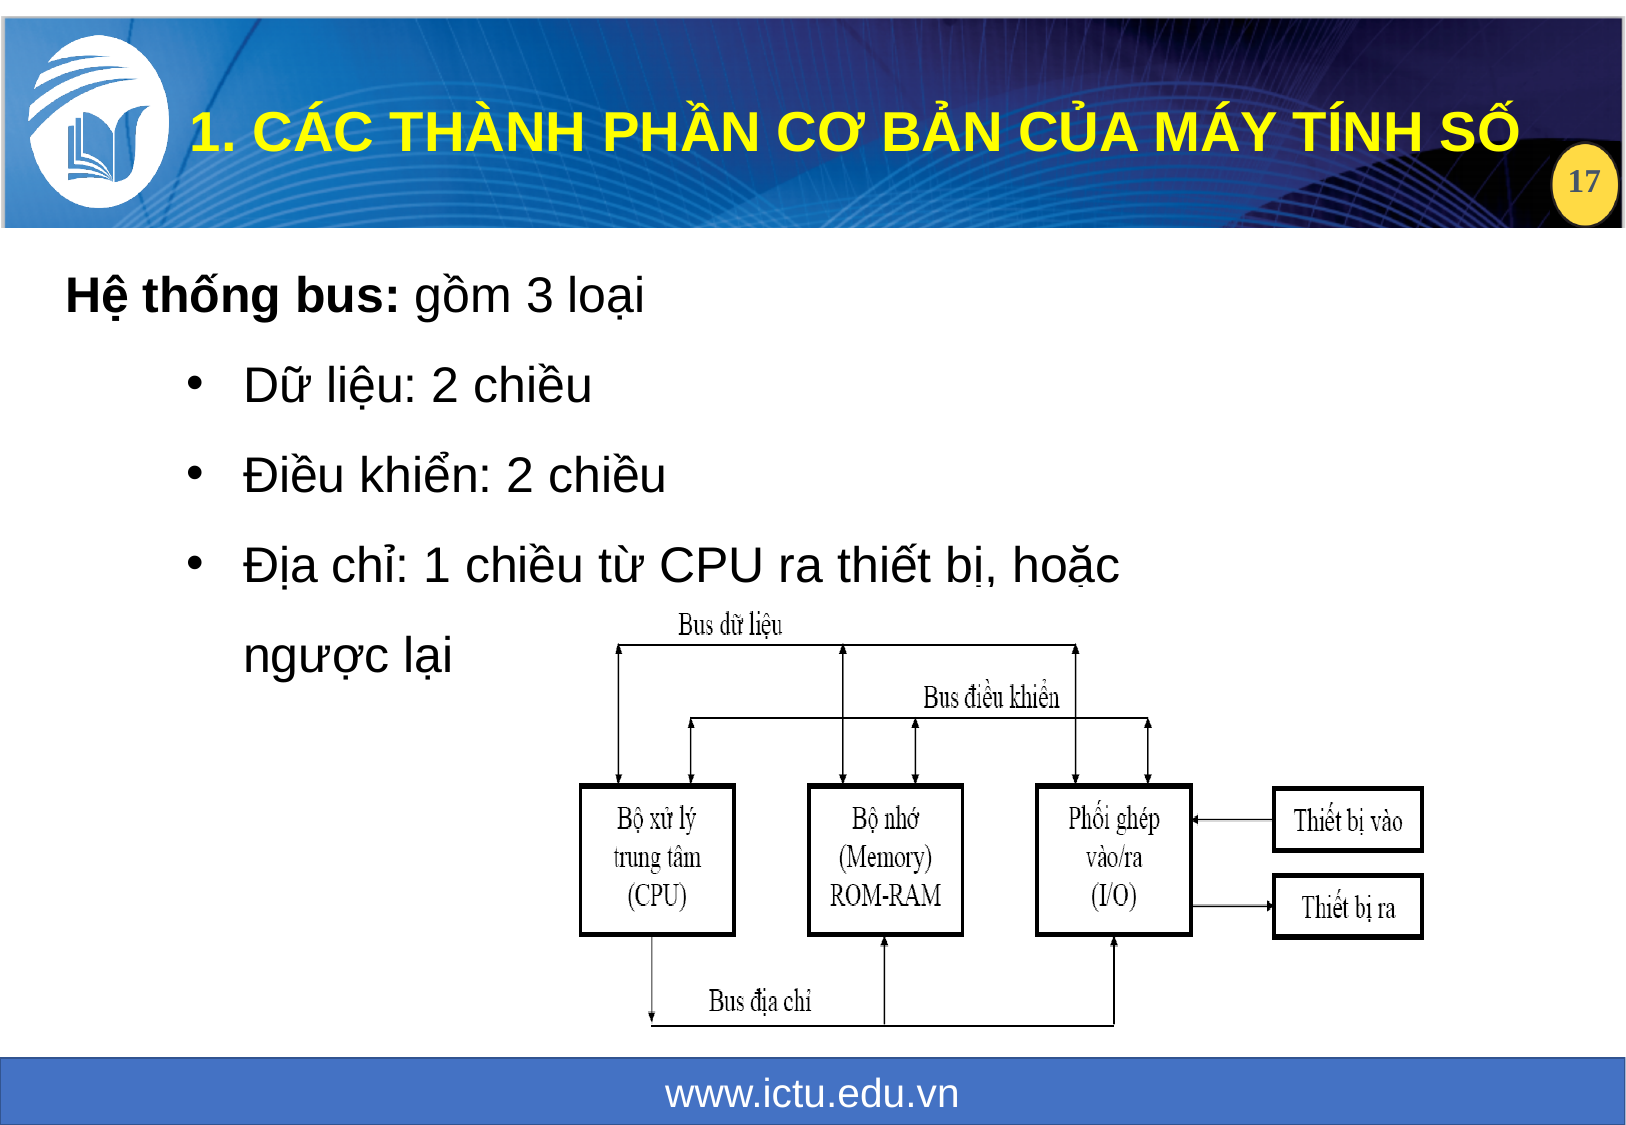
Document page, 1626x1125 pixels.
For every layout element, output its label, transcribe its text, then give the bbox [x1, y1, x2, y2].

text_box 1. CÁC THÀNH PHẦN CƠ BẢN CỦA MÁY TÍNH SỐ [174, 24, 1626, 234]
picture [2, 16, 1625, 228]
text_box Hệ thống bus: gồm 3 loại Dữ liệu: 2 chiều Điều khiển: 2 chiều Địa chỉ: 1 chiều từ CPU ra thiết bị, hoặc ngược lại [50, 224, 1138, 690]
picture [562, 587, 1434, 1038]
